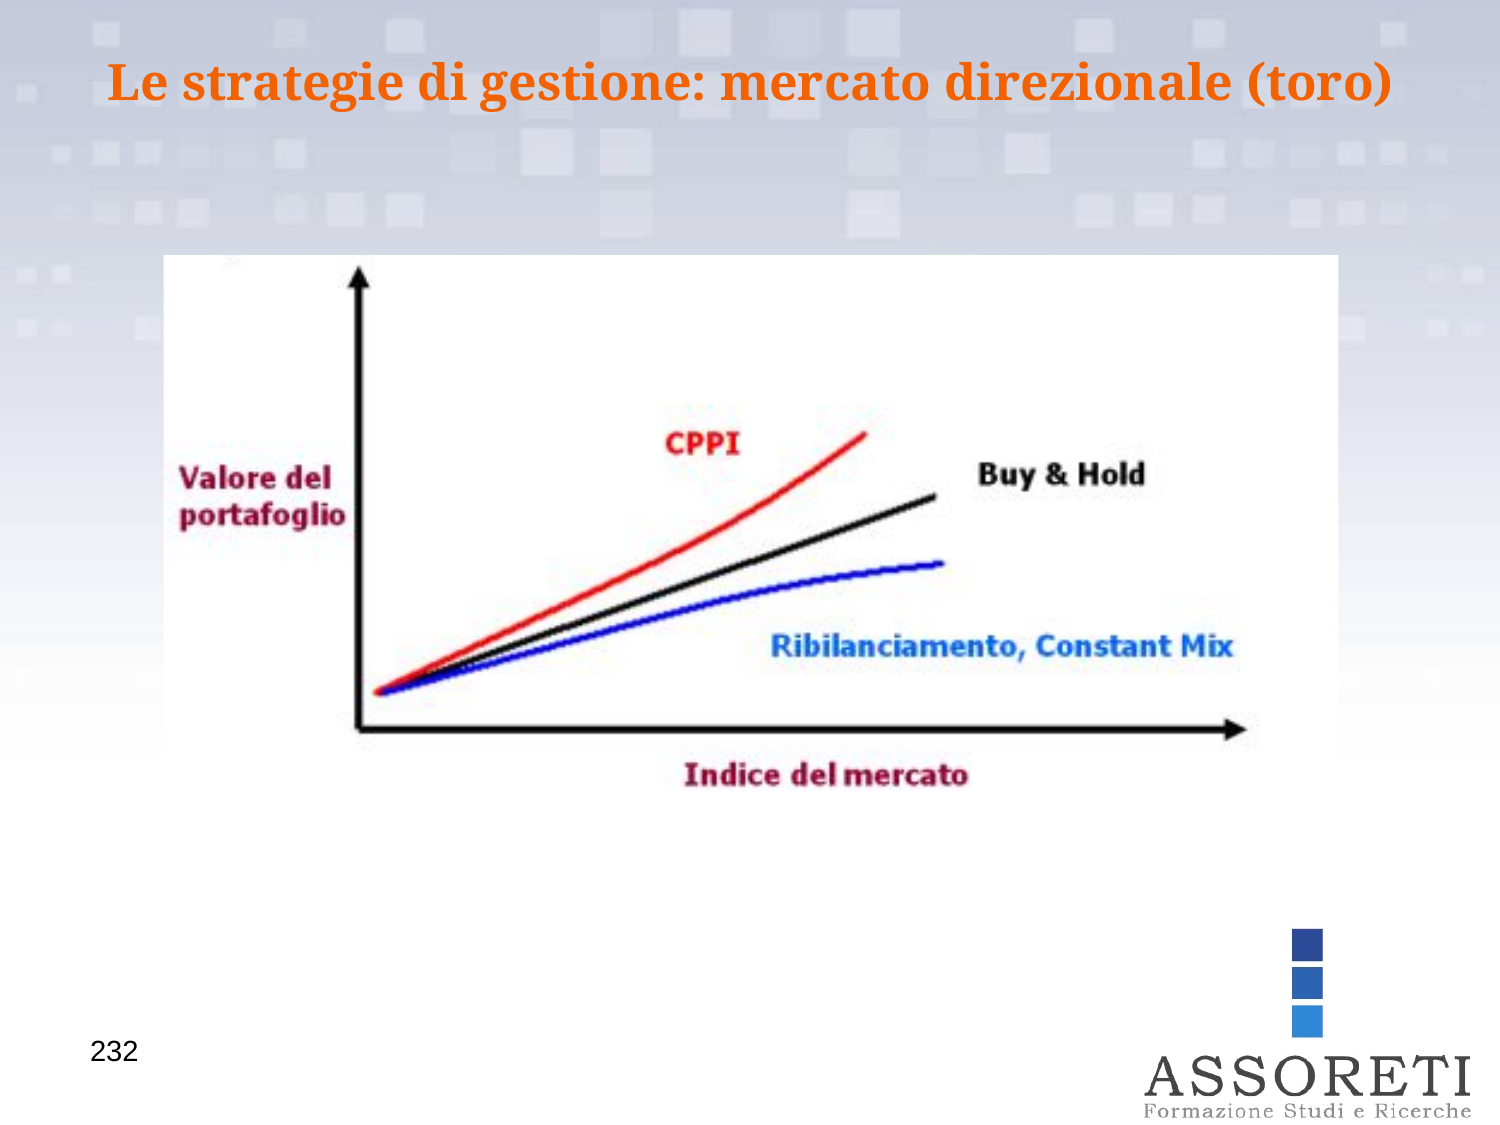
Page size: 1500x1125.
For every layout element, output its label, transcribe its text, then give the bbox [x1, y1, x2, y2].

text_box Le strategie di gestione: mercato direzionale (toro) [72, 42, 1431, 118]
picture [0, 0, 1500, 1125]
slide_number 232 [74, 1024, 426, 1103]
